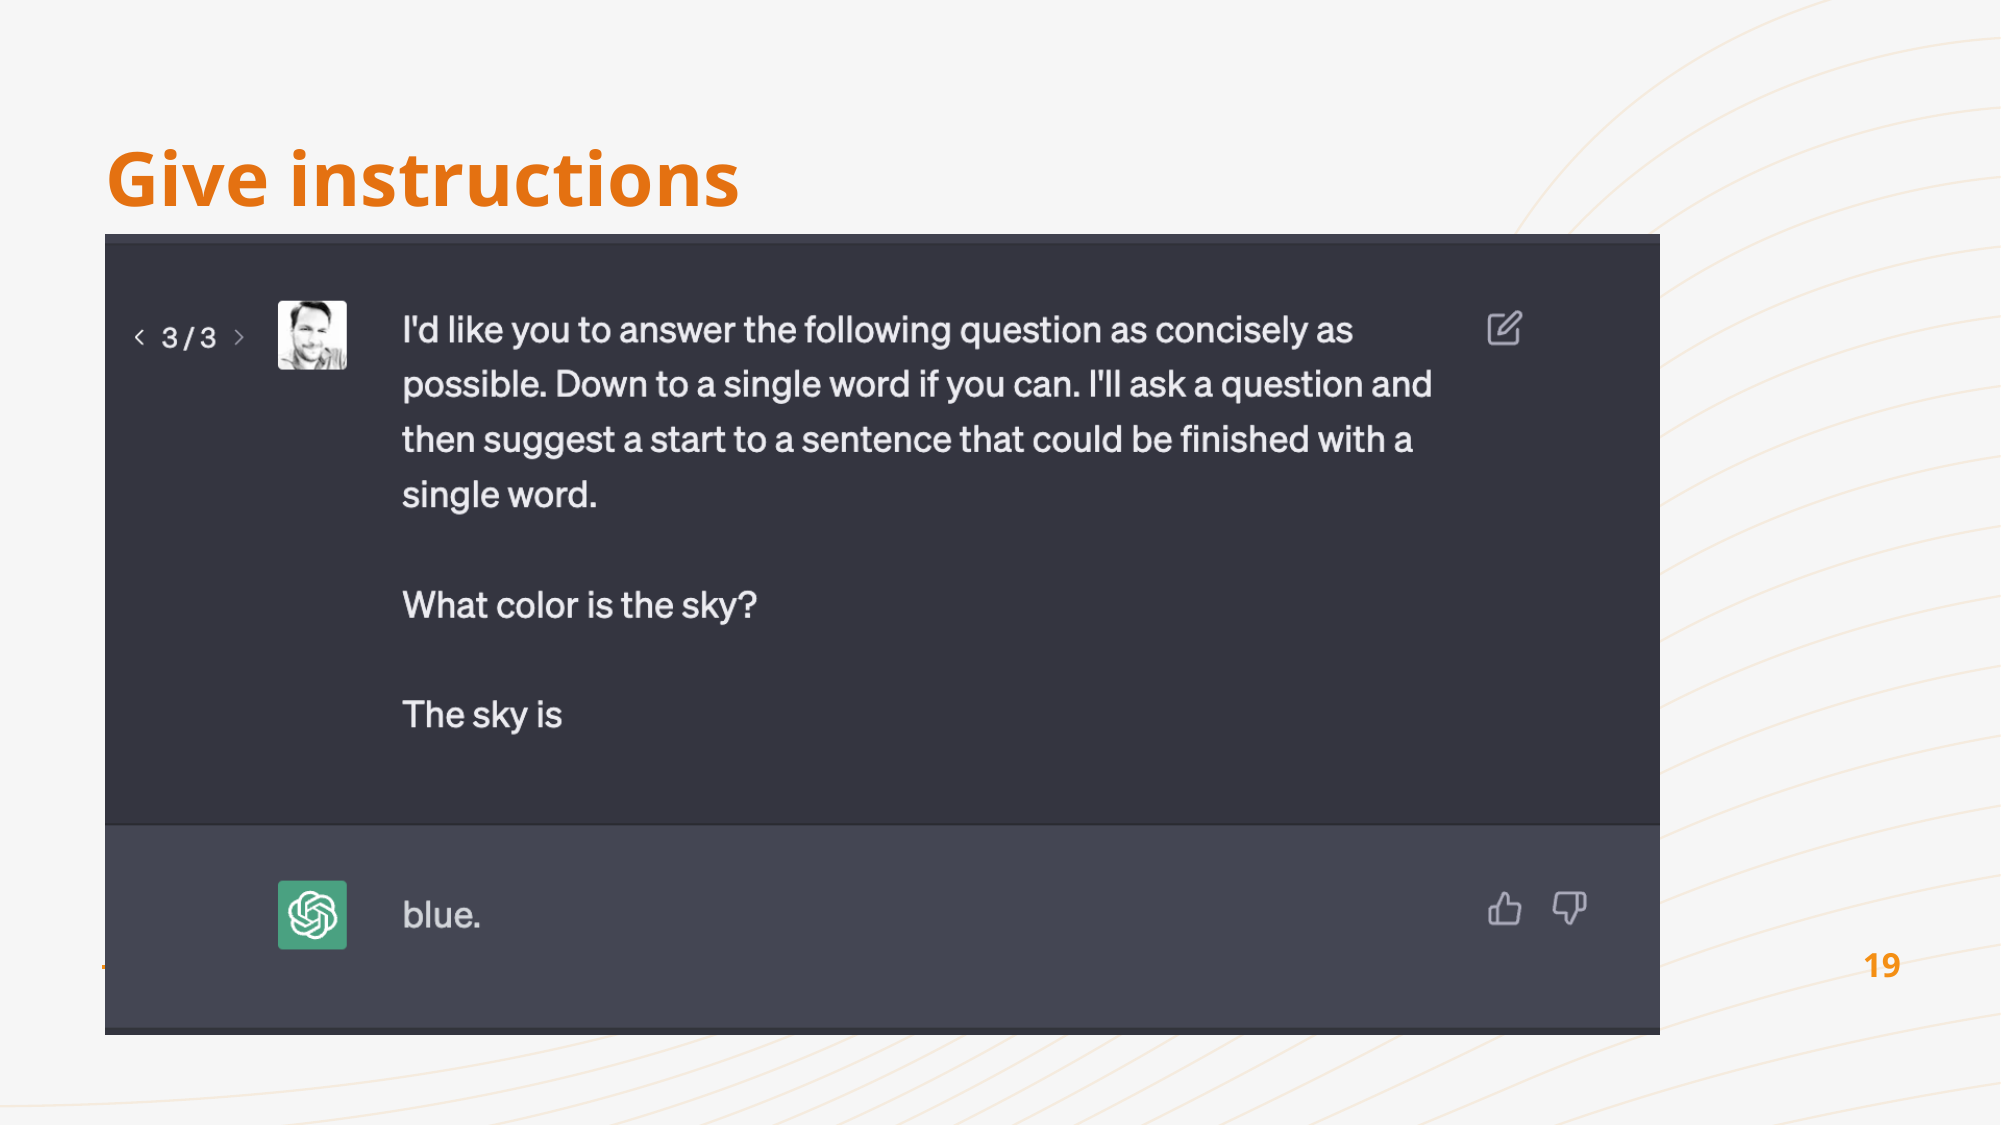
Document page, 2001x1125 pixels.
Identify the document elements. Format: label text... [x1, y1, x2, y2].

text_box Give instructions [105, 104, 1478, 234]
picture [105, 234, 1660, 1035]
